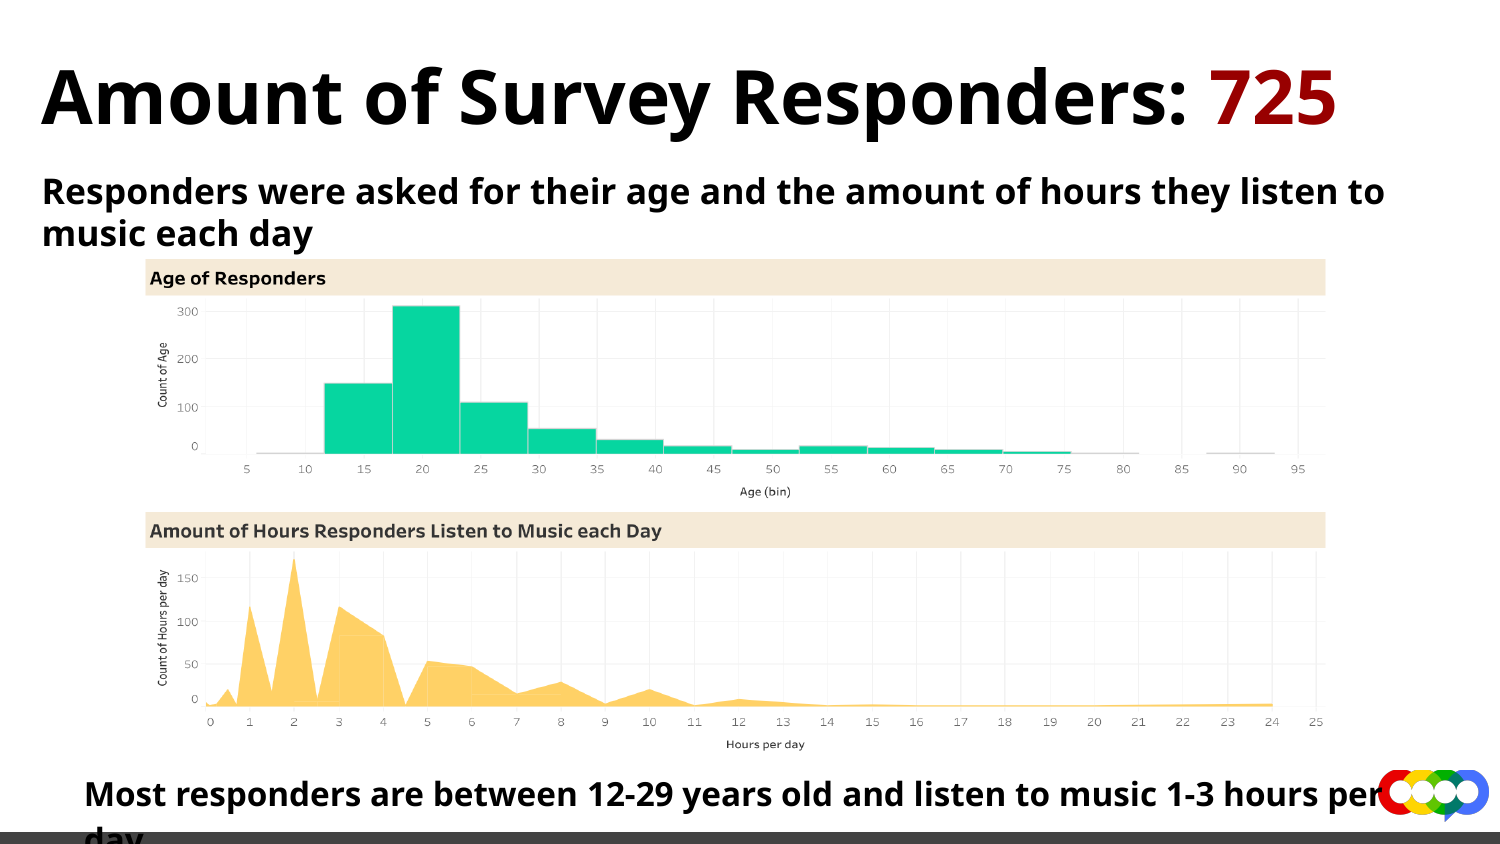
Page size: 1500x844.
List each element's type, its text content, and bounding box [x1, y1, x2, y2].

picture [1401, 770, 1489, 822]
list Most responders are between 12-29 years old and listen to music 1-3 hours per day [68, 751, 1401, 828]
title Responders were asked for their age and the amount of hours they listen to music each day [26, 210, 1443, 269]
title Amount of Survey Responders: 725 [26, 13, 1377, 155]
picture [133, 248, 1337, 769]
